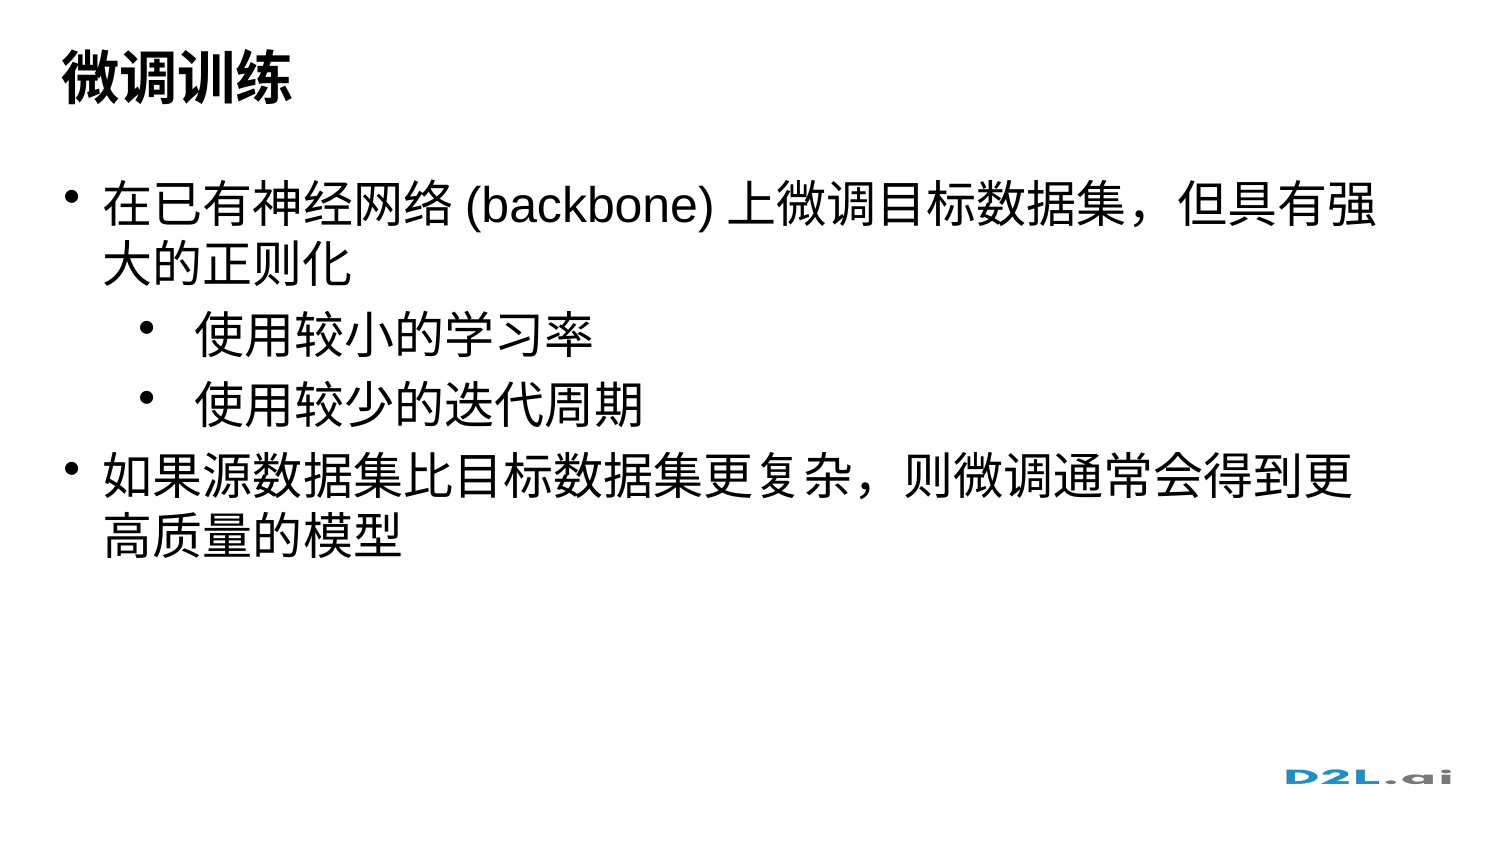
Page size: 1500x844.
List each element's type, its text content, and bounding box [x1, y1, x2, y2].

picture [1284, 745, 1454, 806]
list 在已有神经网络(backbone)上微调目标数据集，但具有强大的正则化 使用较小的学习率 使用较少的迭代周期 如果源数据集比目标数据集更复杂，则微调通常会得到更高质量的模型 [55, 165, 1403, 750]
title 微调训练 [53, 33, 1401, 125]
